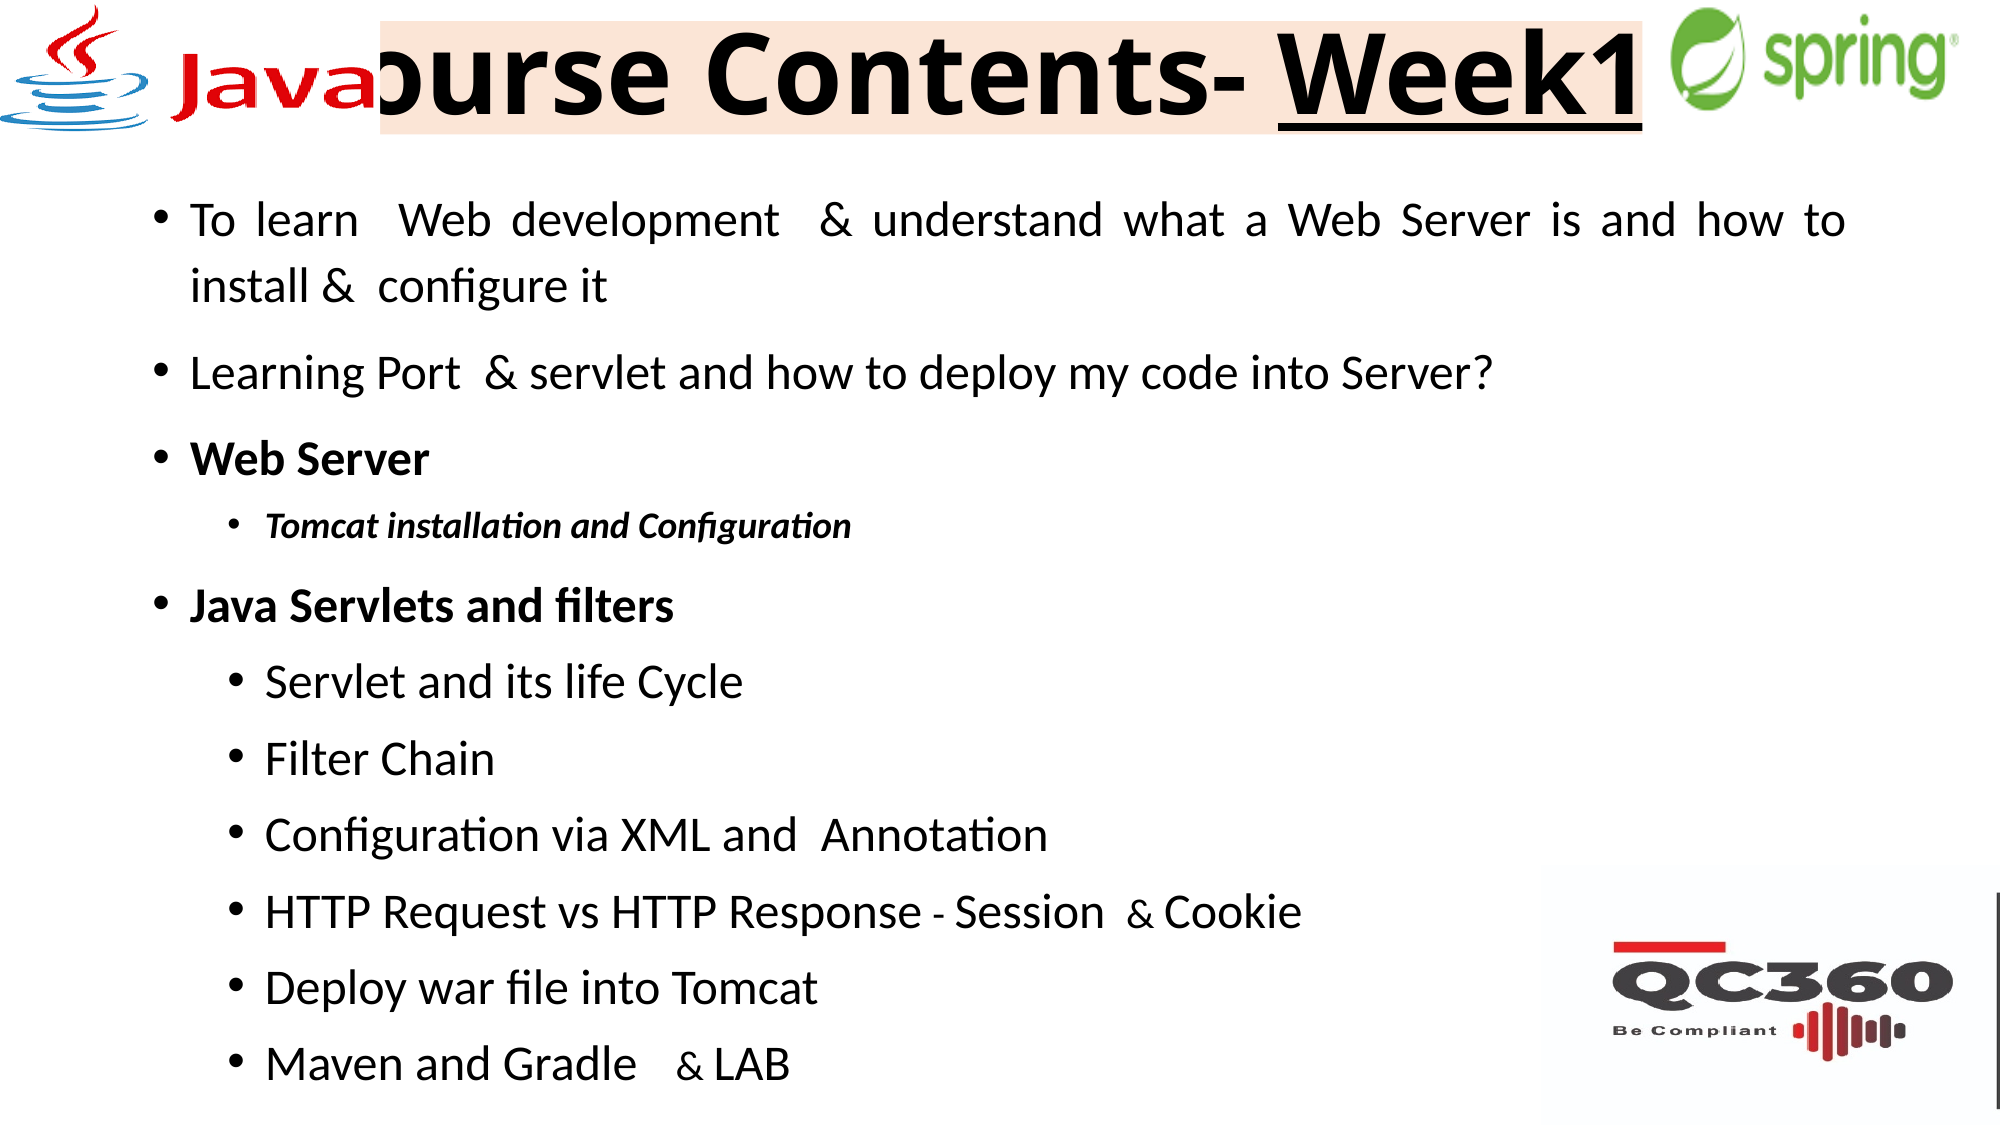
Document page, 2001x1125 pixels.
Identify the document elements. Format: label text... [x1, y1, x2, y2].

title Course Contents- Week10 [381, 21, 1642, 135]
picture [0, 0, 381, 135]
picture [1642, 0, 1994, 135]
picture [1541, 865, 2000, 1125]
list To learn Web development & understand what a Web Server is and how to install & configure it Learning Port & servlet and how to deploy my code into Server? Web Server Tomcat installation and Configuration Java Servlets and filters Servlet and its life Cycle Filter Chain Configuration via XML and Annotation HTTP Request vs HTTP Response - Session & Cookie Deploy war file into Tomcat Maven and Gradle & LAB [137, 172, 1863, 1053]
